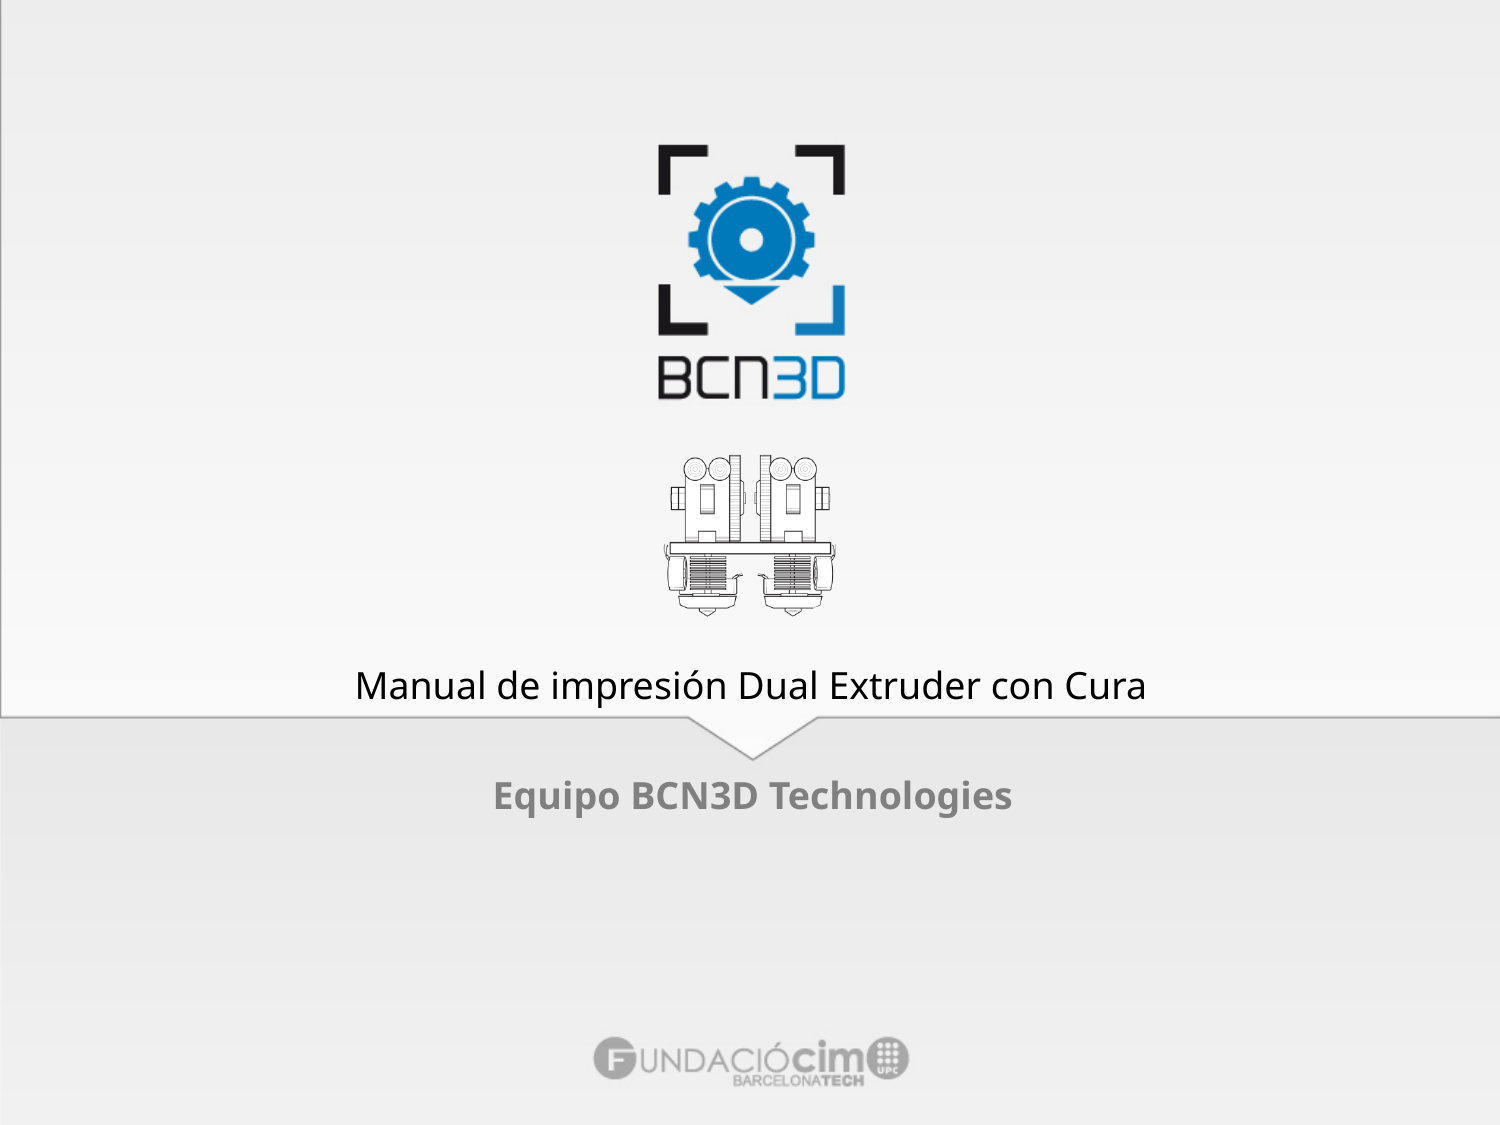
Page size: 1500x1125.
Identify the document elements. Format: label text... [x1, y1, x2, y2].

title Manual de impresión Dual Extruder con Cura [194, 631, 1308, 693]
picture [0, 0, 1500, 1125]
list Equipo BCN3D Technologies [366, 764, 1140, 941]
